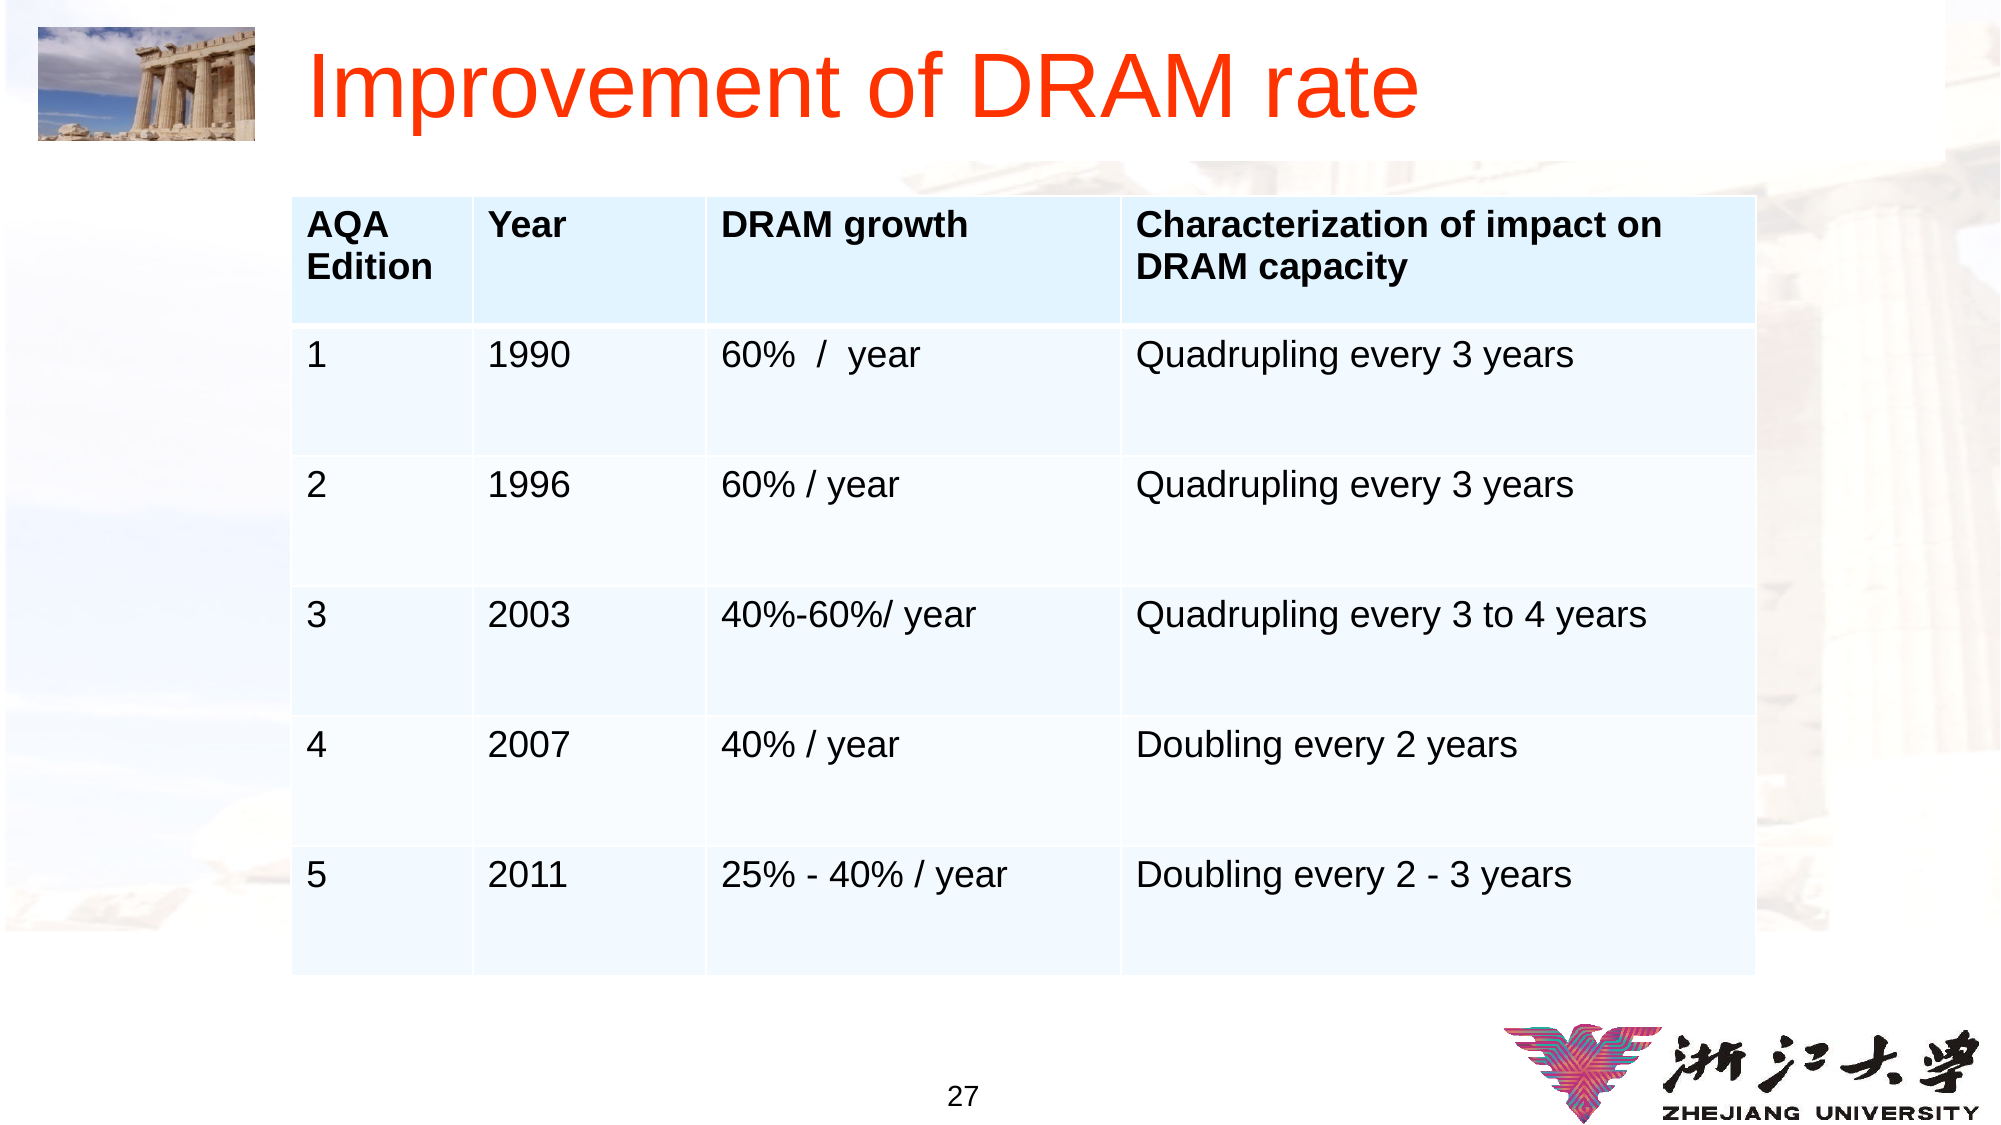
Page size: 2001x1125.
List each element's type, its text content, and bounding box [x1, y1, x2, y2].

title Improvement of DRAM rate [291, 0, 1946, 161]
table_cell 60% / year [707, 457, 1120, 585]
picture [0, 0, 2001, 1125]
table_header DRAM growth [707, 197, 1120, 323]
table_header Characterization of impact on DRAM capacity [1122, 197, 1755, 323]
table_cell Doubling every 2 - 3 years [1122, 847, 1755, 975]
table_cell 25% - 40% / year [707, 847, 1120, 975]
table_cell Quadrupling every 3 years [1122, 329, 1755, 455]
table_cell 40% / year [707, 717, 1120, 845]
table_cell 40%-60%/ year [707, 587, 1120, 715]
table_cell Quadrupling every 3 years [1122, 457, 1755, 585]
table_cell 3 [292, 587, 472, 715]
table_cell 60% / year [707, 329, 1120, 455]
table_cell 1996 [474, 457, 705, 585]
table_cell 2007 [474, 717, 705, 845]
table_cell 1 [292, 329, 472, 455]
table_cell 2003 [474, 587, 705, 715]
table_cell Quadrupling every 3 to 4 years [1122, 587, 1755, 715]
table_header AQA Edition [292, 197, 472, 323]
table_cell 2011 [474, 847, 705, 975]
table_header Year [474, 197, 705, 323]
table_cell Doubling every 2 years [1122, 717, 1755, 845]
table_cell 1990 [474, 329, 705, 455]
table_cell 4 [292, 717, 472, 845]
table_cell 5 [292, 847, 472, 975]
table_cell 2 [292, 457, 472, 585]
